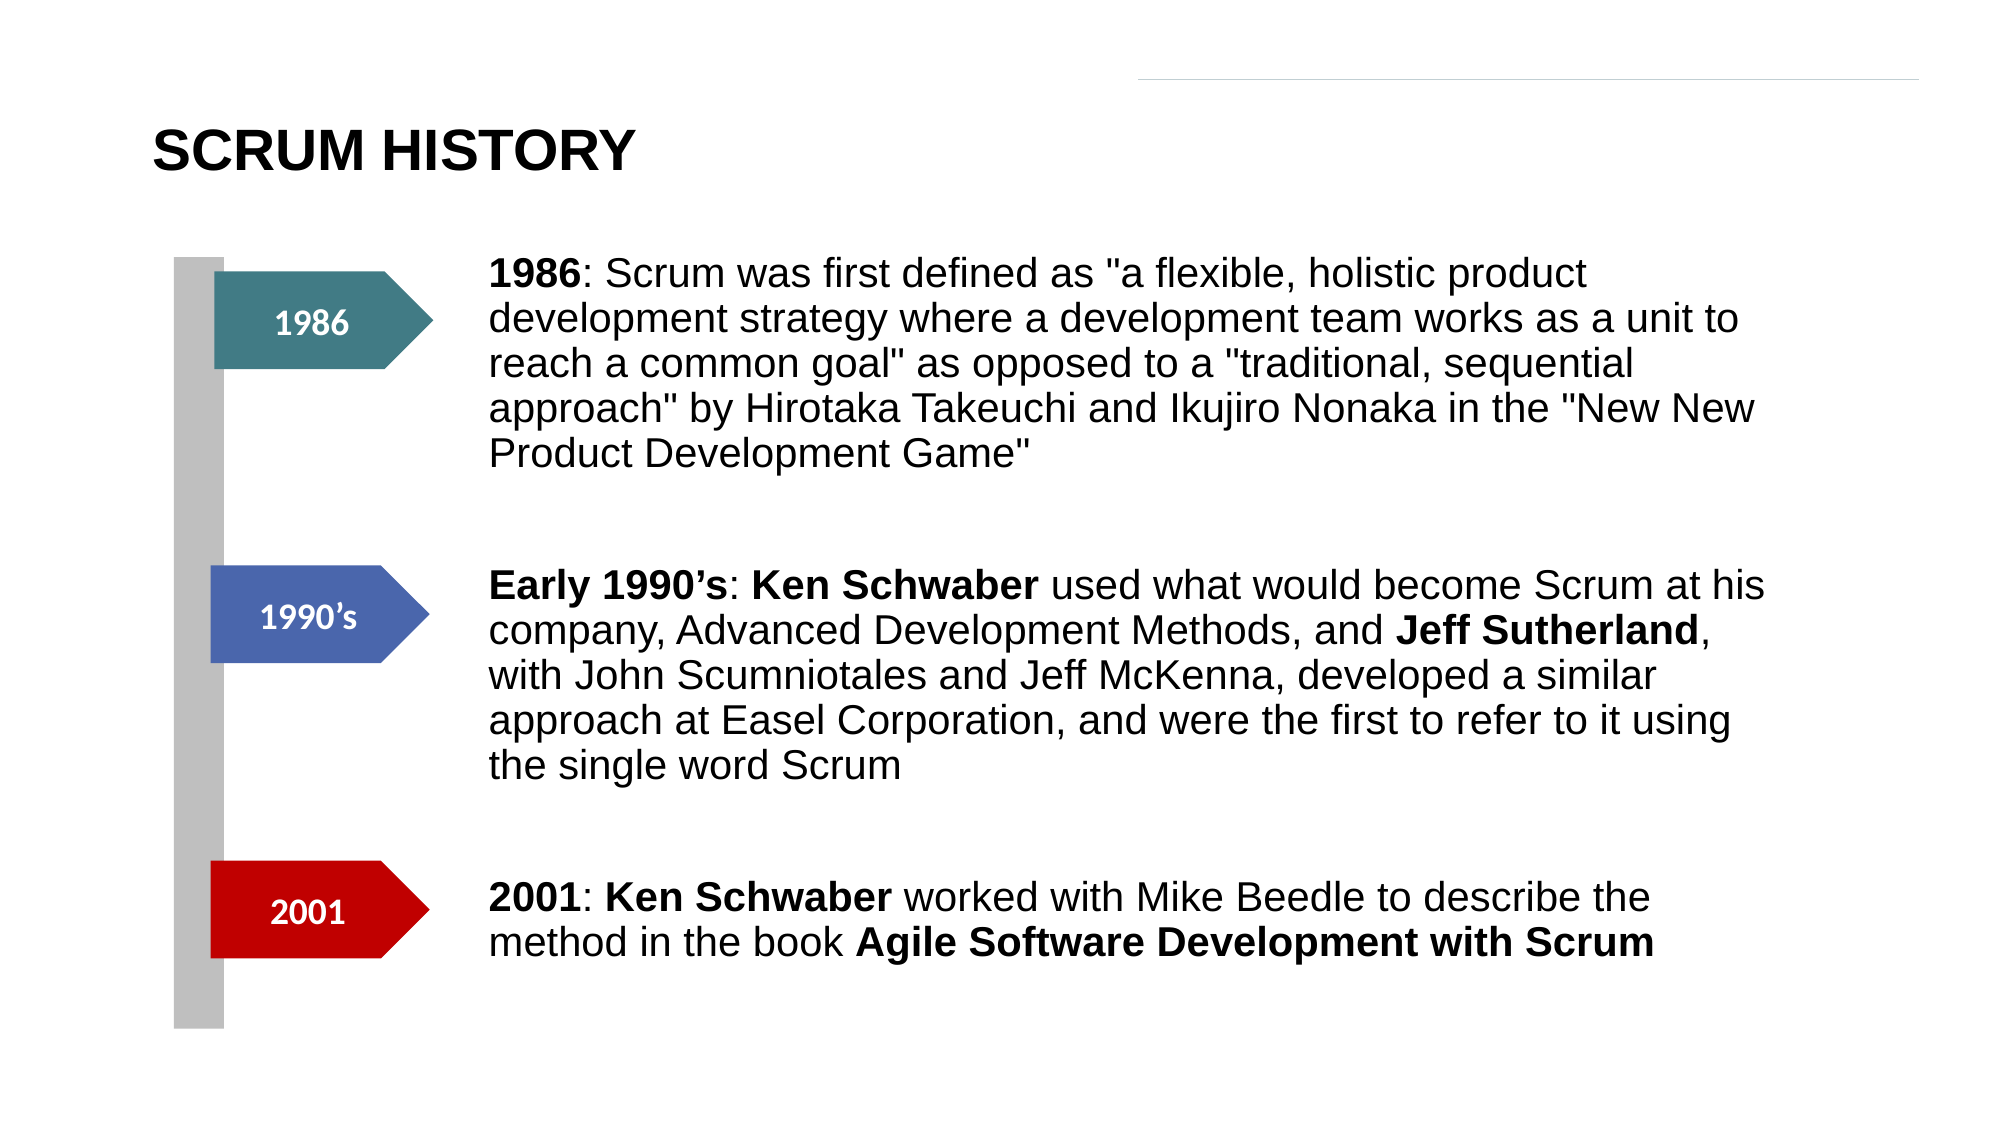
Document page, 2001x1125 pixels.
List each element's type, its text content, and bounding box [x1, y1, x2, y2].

text_box 2001 [209, 859, 432, 960]
text_box 1990’s [209, 564, 432, 665]
text_box [173, 256, 225, 1030]
title SCRUM HISTORY [137, 91, 1863, 211]
list 1986: Scrum was first defined as "a flexible, holistic product development strategy where a development team works as a unit to reach a common goal" as opposed to a "traditional, sequential approach" by Hirotaka Takeuchi and Ikujiro Nonaka in the "New New Product Development Game" Early 1990’s: Ken Schwaber used what would become Scrum at his company, Advanced Development Methods, and Jeff Sutherland, with John Scumniotales and Jeff McKenna, developed a similar approach at Easel Corporation, and were the first to refer to it using the single word Scrum 2001: Ken Schwaber worked with Mike Beedle to describe the method in the book Agile Software Development with Scrum [473, 243, 1789, 1046]
text_box 1986 [213, 270, 435, 371]
